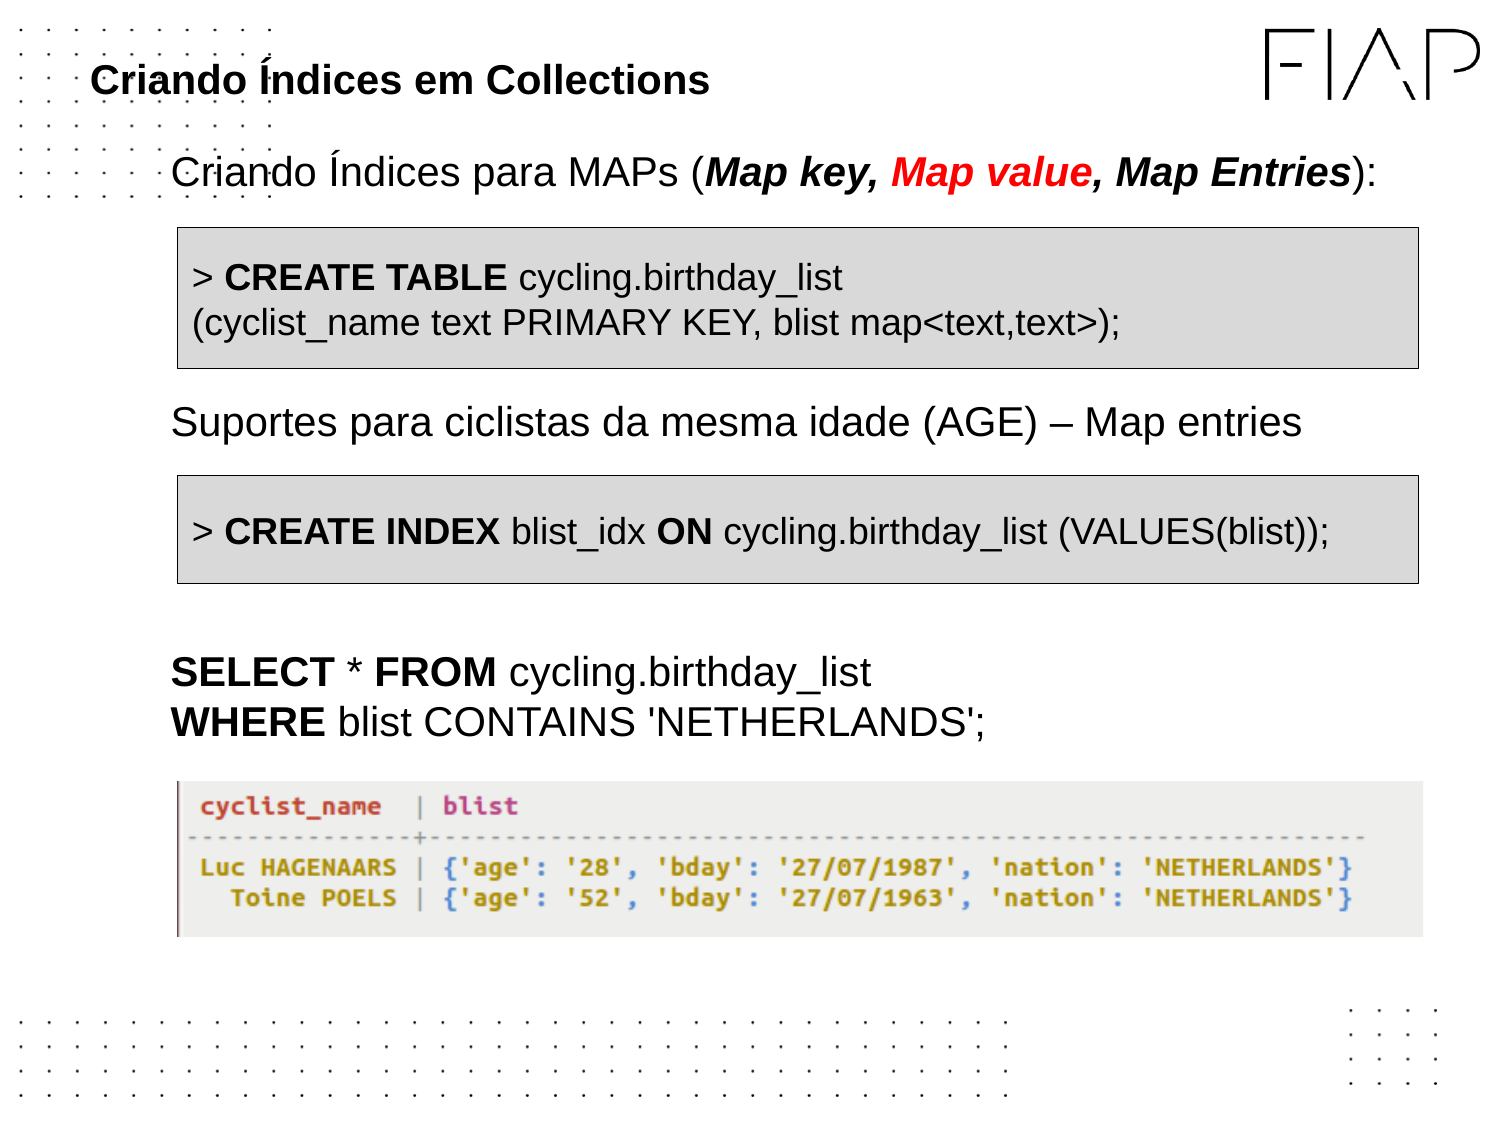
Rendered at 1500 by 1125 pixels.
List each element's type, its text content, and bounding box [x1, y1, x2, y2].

picture [1344, 1007, 1437, 1085]
text_box > CREATE TABLE cycling.birthday_list (cyclist_name text PRIMARY KEY, blist map<text,text>); [175, 225, 1420, 370]
picture [176, 780, 1424, 937]
picture [19, 28, 271, 198]
title Criando Índices em Collections [75, 45, 1425, 233]
text_box Criando Índices para MAPs (Map key, Map value, Map Entries): Suportes para ciclistas da mesma idade (AGE) – Map entries SELECT * FROM cycling.birthday_list WHERE blist CONTAINS 'NETHERLANDS'; [155, 233, 1419, 853]
picture [1265, 28, 1480, 100]
text_box > CREATE INDEX blist_idx ON cycling.birthday_list (VALUES(blist)); [175, 473, 1420, 585]
picture [19, 1019, 1007, 1097]
